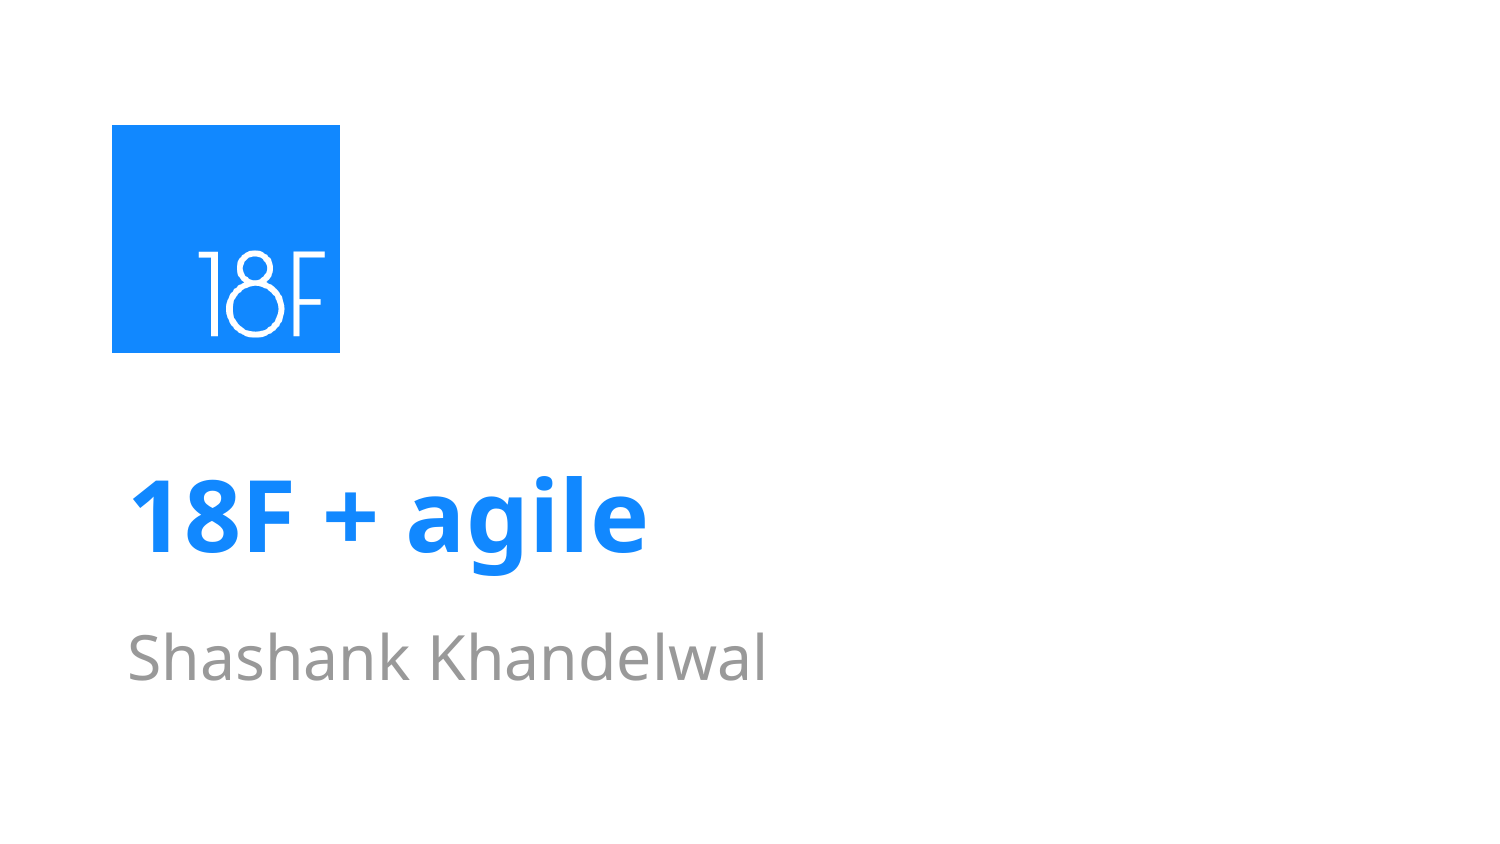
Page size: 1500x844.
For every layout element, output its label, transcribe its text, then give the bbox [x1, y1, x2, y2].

subtitle Shashank Khandelwal [112, 603, 1388, 733]
picture [112, 125, 340, 353]
title 18F + agile [112, 397, 1388, 588]
